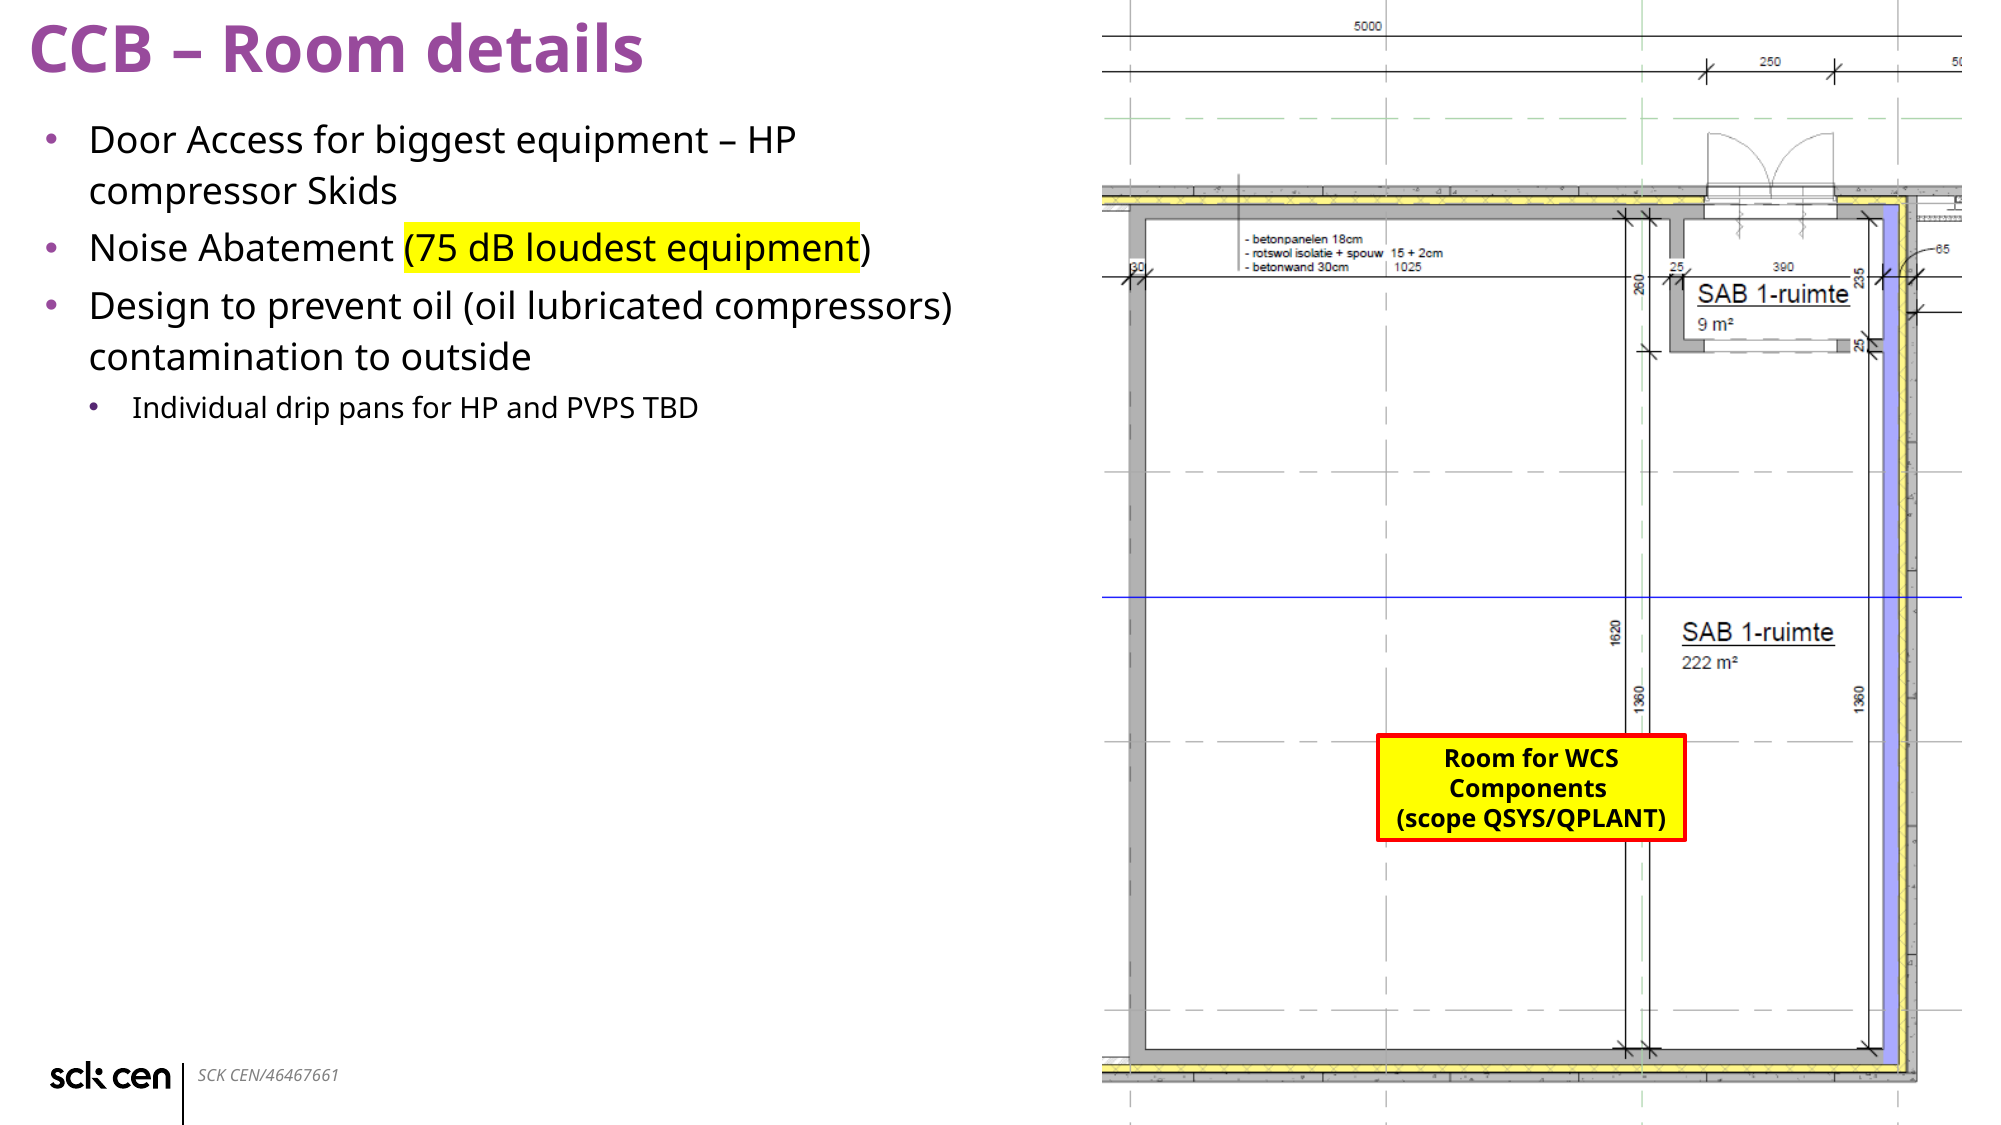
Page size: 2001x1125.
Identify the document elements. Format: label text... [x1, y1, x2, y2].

text_box CCB – Room details [0, 0, 834, 94]
picture [1101, 0, 1962, 1125]
list Door Access for biggest equipment – HP compressor Skids Noise Abatement (75 dB loudest equipment) Design to prevent oil (oil lubricated compressors) contamination to outside Individual drip pans for HP and PVPS TBD [15, 101, 980, 857]
